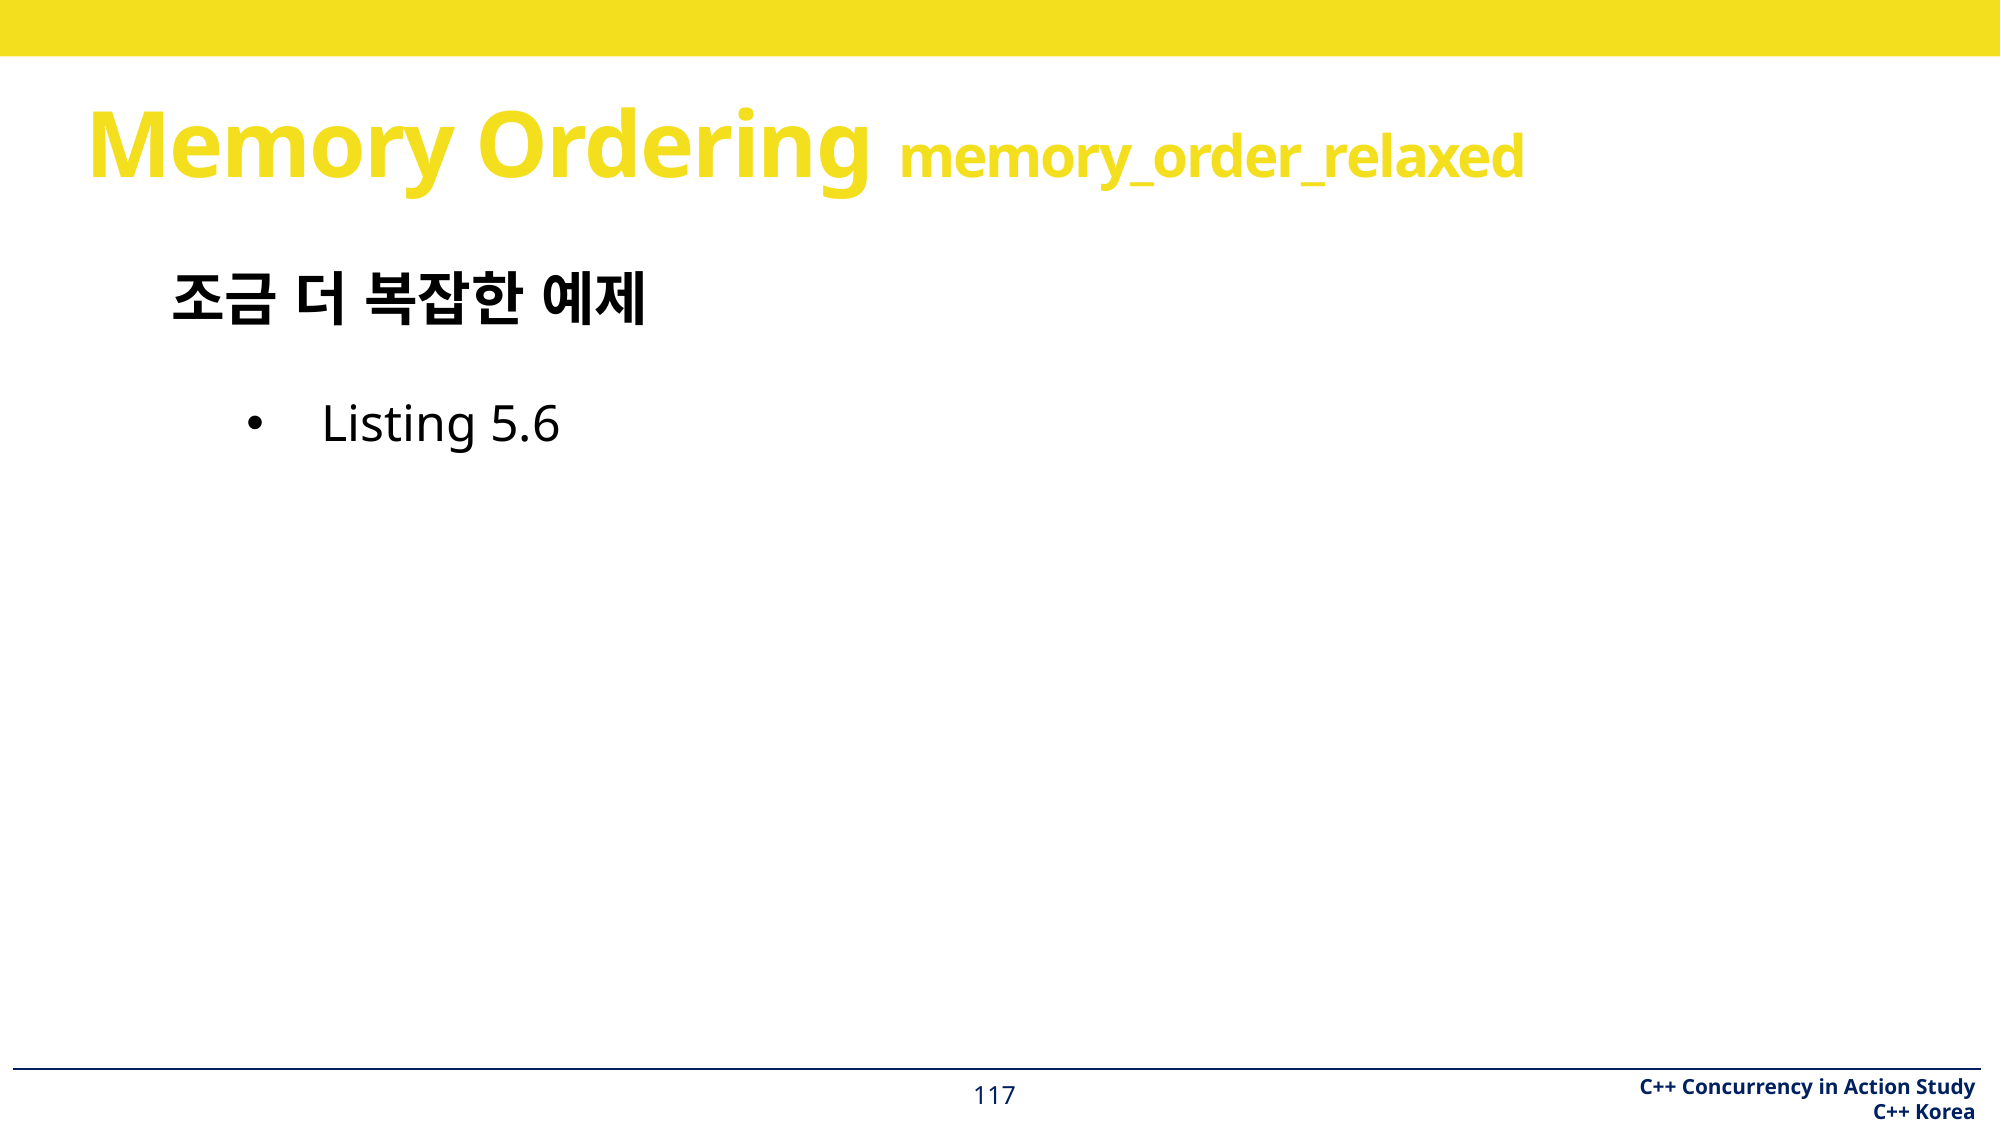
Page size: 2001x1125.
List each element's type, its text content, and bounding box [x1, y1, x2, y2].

title Memory Ordering memory_order_relaxed [85, 98, 1915, 198]
slide_number 117 [911, 1071, 1078, 1118]
text_box 조금 더 복잡한 예제 Listing 5.6 [171, 261, 649, 452]
